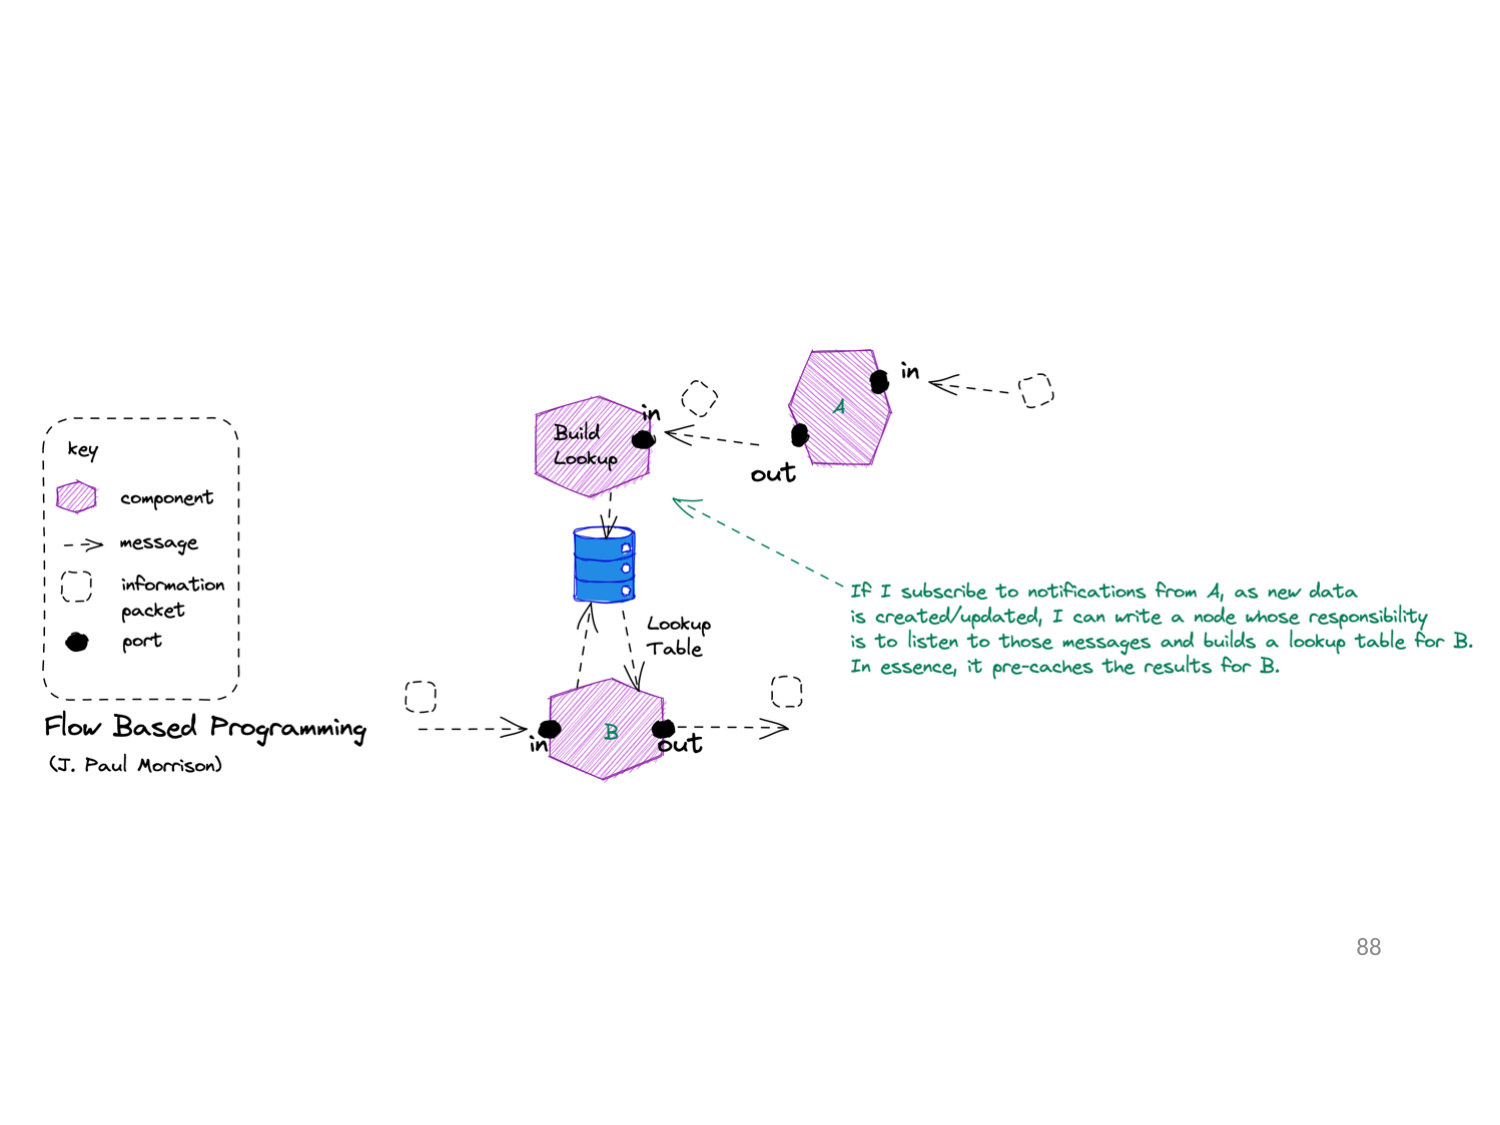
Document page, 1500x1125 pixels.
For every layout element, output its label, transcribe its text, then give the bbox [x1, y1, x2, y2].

picture [32, 339, 1483, 790]
slide_number 88 [1059, 922, 1397, 968]
